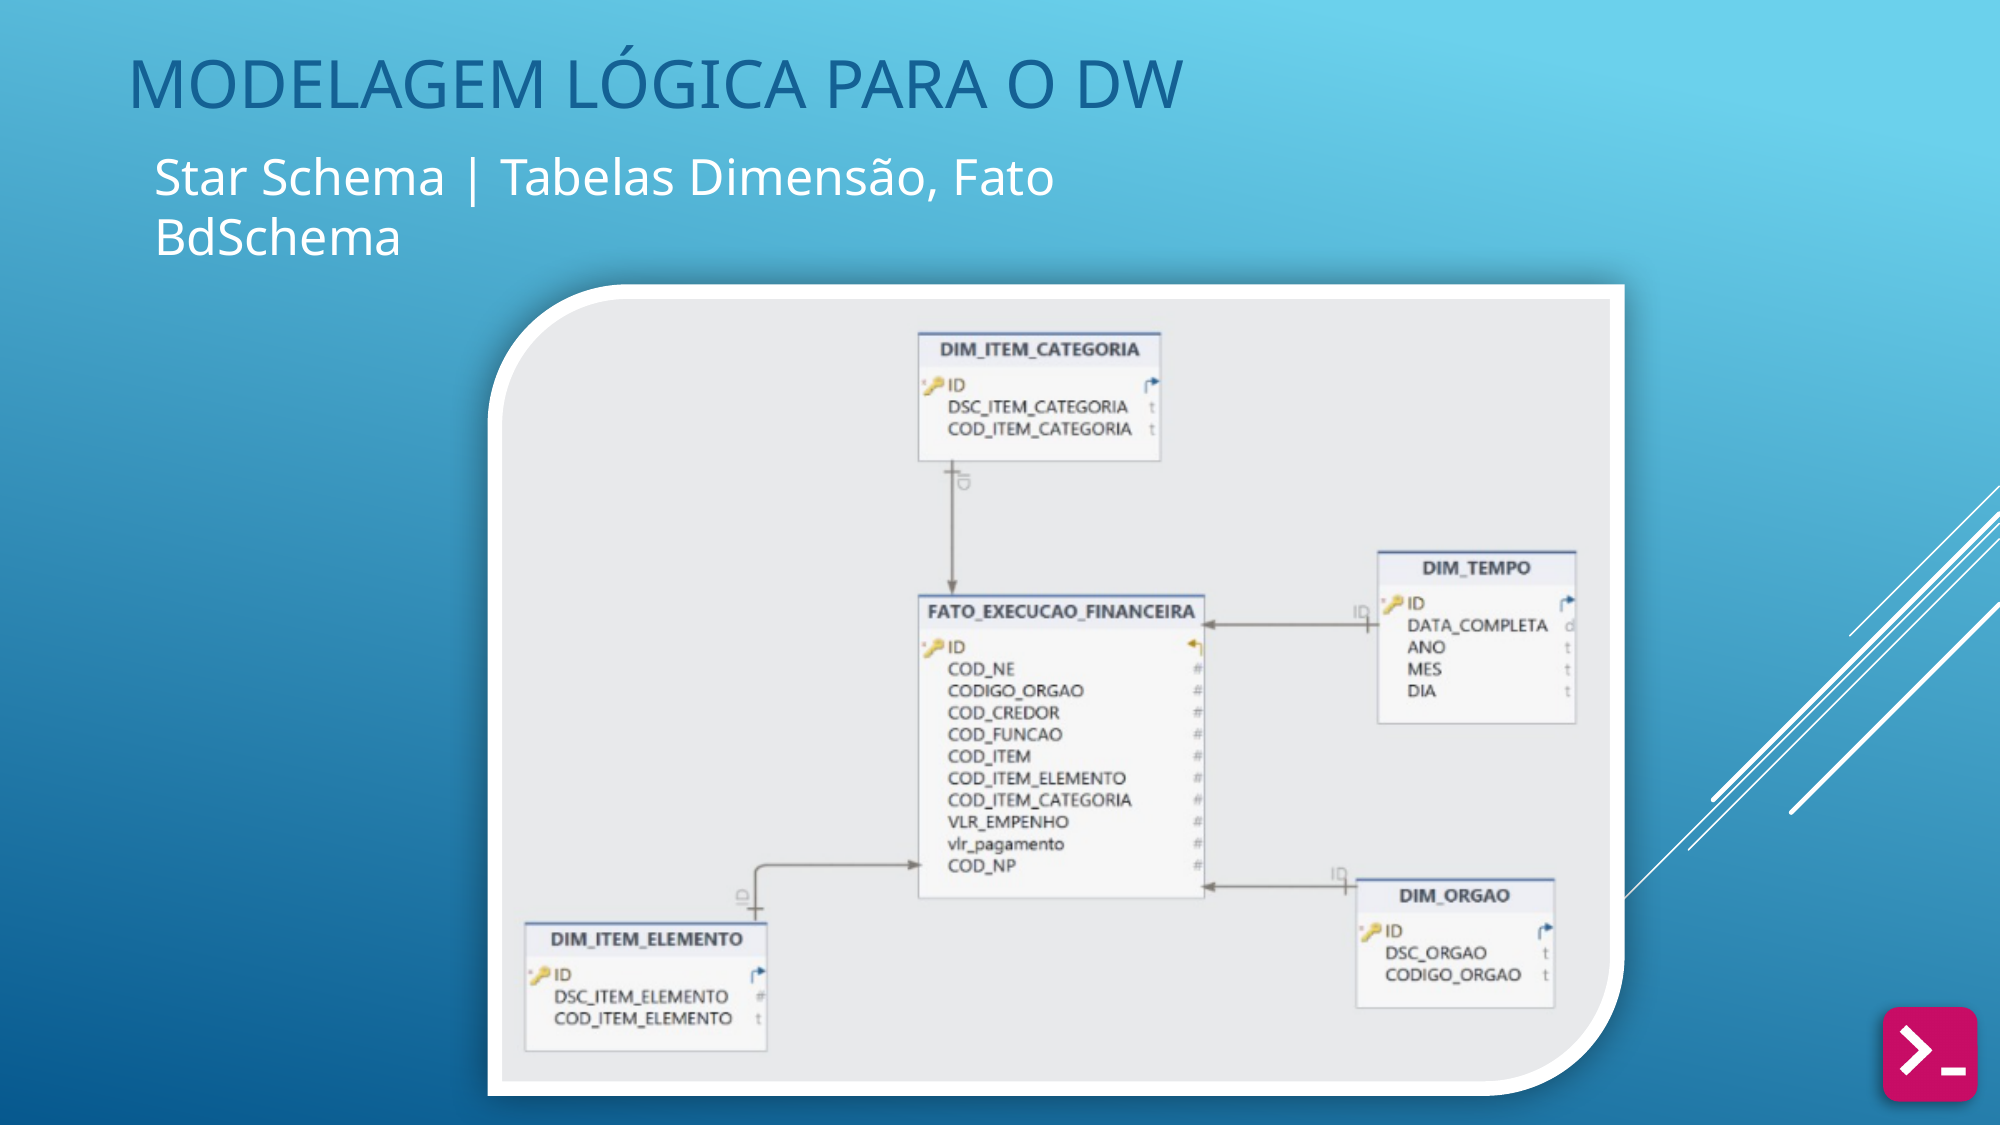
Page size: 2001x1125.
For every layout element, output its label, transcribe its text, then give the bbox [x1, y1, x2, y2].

picture [494, 291, 1618, 1089]
text_box [1649, 291, 1829, 945]
title MODELAGEM LÓGICA PARA O DW [112, 4, 2000, 159]
text_box Star Schema | Tabelas Dimensão, Fato BdSchema [139, 138, 1071, 273]
picture [1882, 1006, 1978, 1102]
text_box [171, 291, 494, 945]
